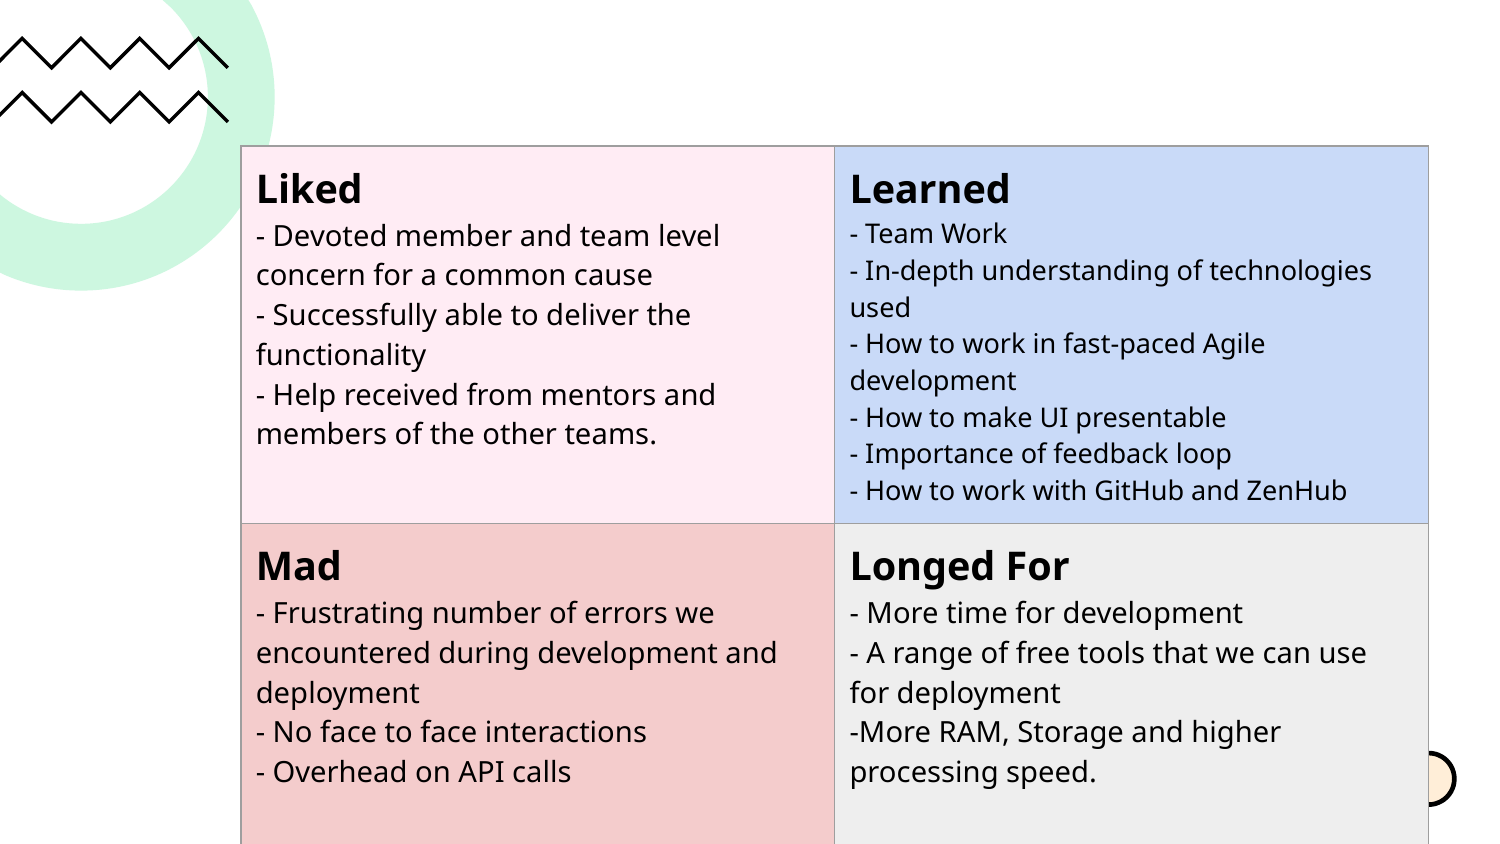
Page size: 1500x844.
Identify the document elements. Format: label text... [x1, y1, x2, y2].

text_box [0, 0, 275, 291]
table_header Learned - Team Work - In-depth understanding of technologies used - How to work in fast-paced Agile development - How to make UI presentable - Importance of feedback loop - How to work with GitHub and ZenHub [835, 147, 1428, 523]
text_box [0, 36, 230, 71]
text_box [1429, 753, 1455, 805]
text_box [0, 90, 230, 125]
table_header Liked - Devoted member and team level concern for a common cause - Successfully able to deliver the functionality - Help received from mentors and members of the other teams. [242, 147, 834, 523]
table_cell Mad - Frustrating number of errors we encountered during development and deployment - No face to face interactions - Overhead on API calls [242, 524, 834, 844]
table_cell Longed For - More time for development - A range of free tools that we can use for deployment -More RAM, Storage and higher processing speed. [835, 524, 1428, 844]
